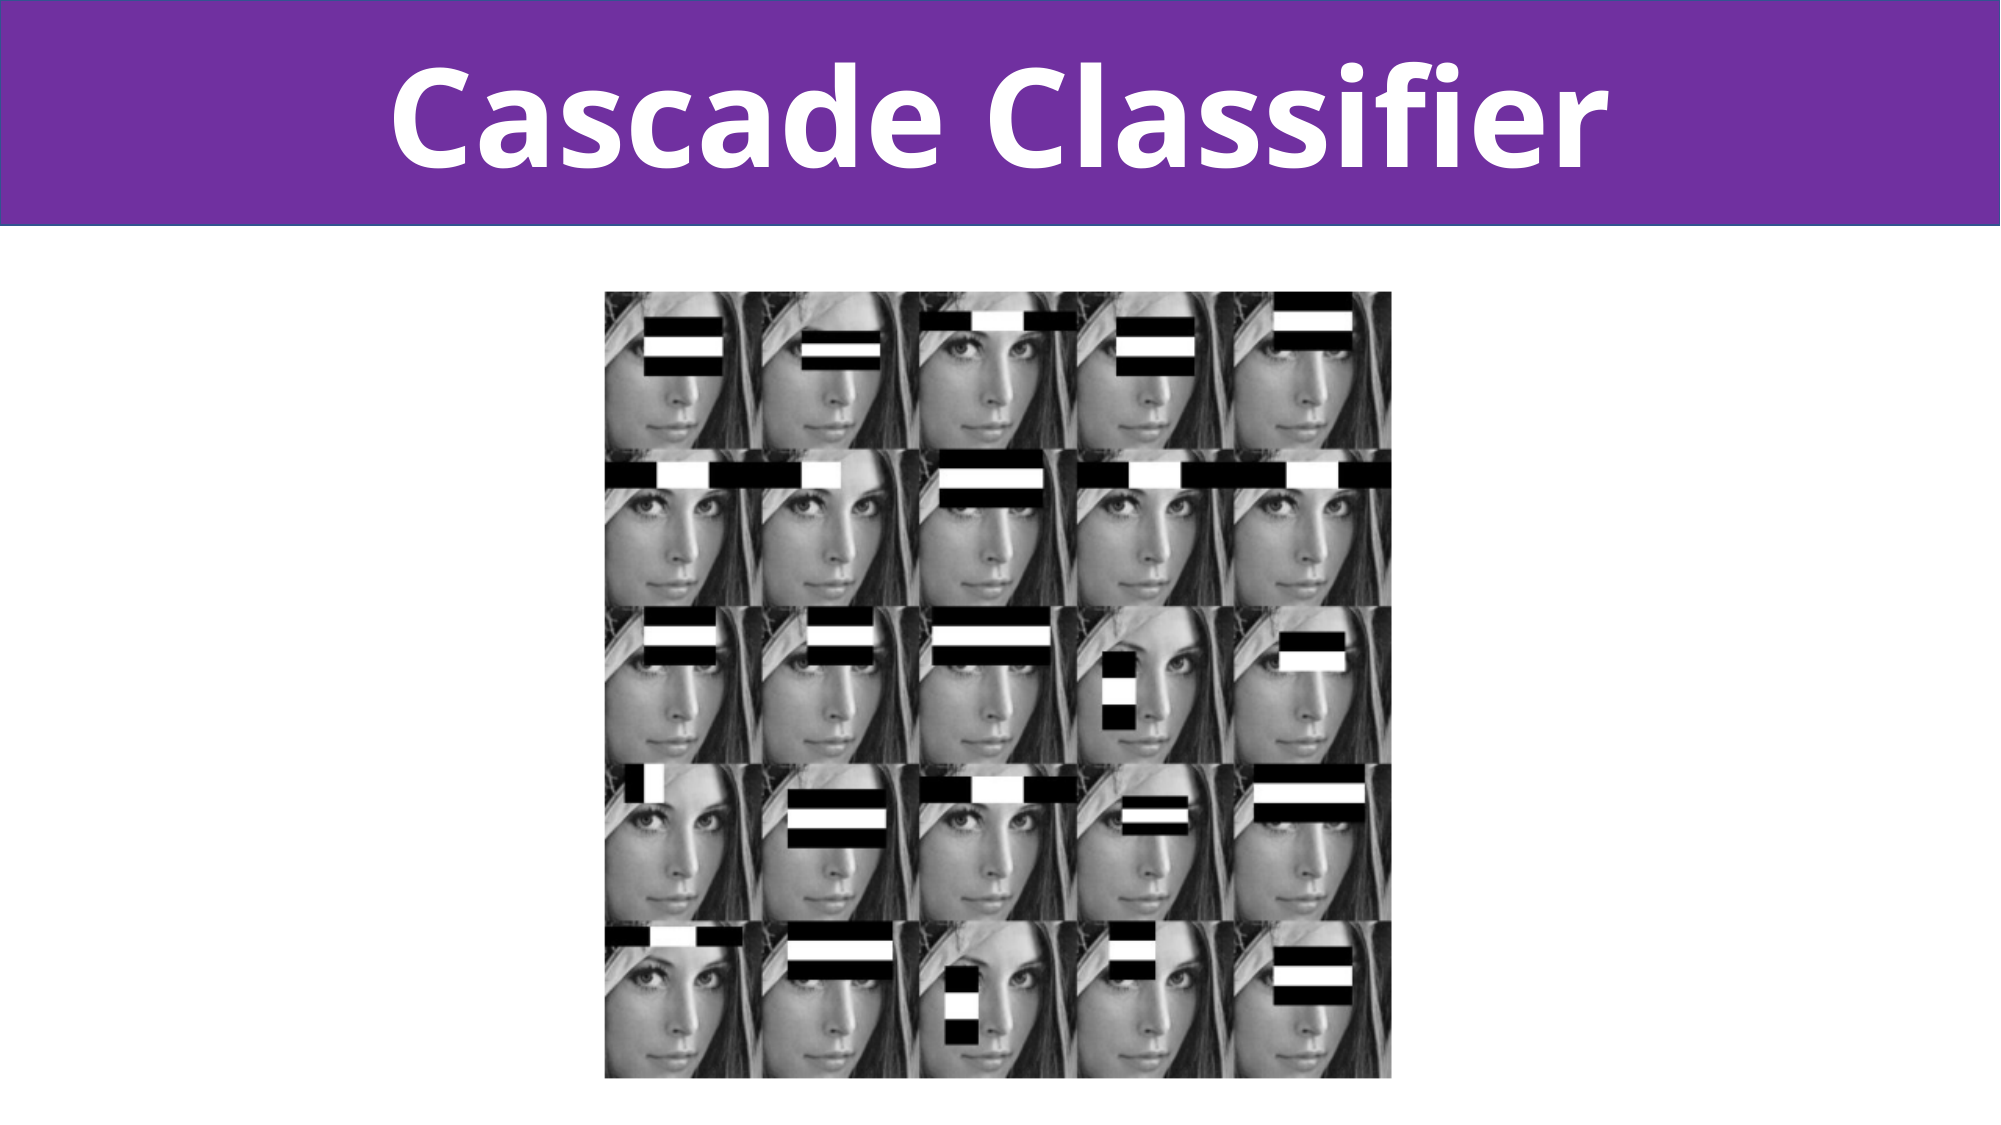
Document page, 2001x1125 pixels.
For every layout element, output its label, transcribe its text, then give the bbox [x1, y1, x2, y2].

picture [591, 281, 1409, 1088]
text_box Cascade Classifier [0, 0, 2000, 226]
